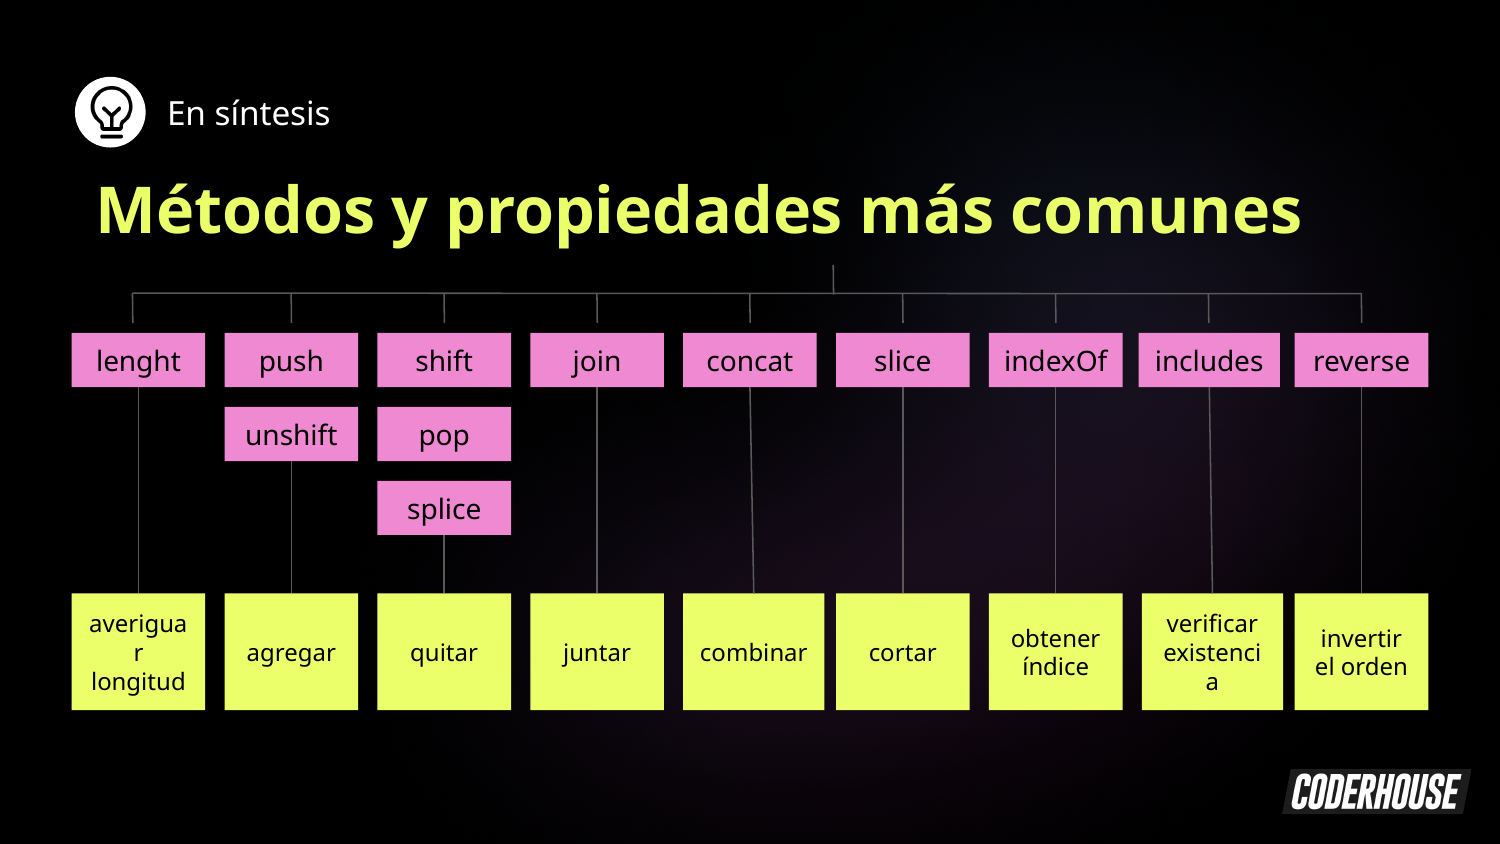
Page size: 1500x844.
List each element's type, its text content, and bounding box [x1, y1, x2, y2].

text_box join [530, 332, 664, 388]
text_box unshift [224, 406, 359, 462]
text_box cortar [836, 593, 970, 711]
text_box reverse [1294, 332, 1429, 388]
picture [0, 0, 1500, 844]
text_box En síntesis [152, 76, 1174, 147]
text_box [95, 76, 125, 80]
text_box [749, 386, 755, 594]
text_box push [224, 332, 359, 388]
text_box pop [377, 406, 512, 462]
text_box agregar [224, 593, 359, 711]
text_box invertir el orden [1294, 593, 1429, 711]
text_box indexOf [988, 332, 1123, 388]
text_box shift [377, 332, 512, 388]
text_box combinar [683, 593, 825, 711]
text_box concat [683, 332, 817, 388]
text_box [1209, 386, 1213, 594]
text_box juntar [530, 593, 664, 711]
text_box averiguar longitud [71, 593, 206, 711]
text_box splice [377, 480, 512, 535]
text_box obtener índice [988, 593, 1123, 711]
text_box slice [836, 332, 970, 388]
text_box quitar [377, 593, 512, 711]
text_box lenght [71, 332, 206, 388]
text_box includes [1138, 332, 1280, 388]
text_box verificar existencia [1141, 593, 1284, 711]
text_box Métodos y propiedades más comunes [80, 162, 1429, 263]
